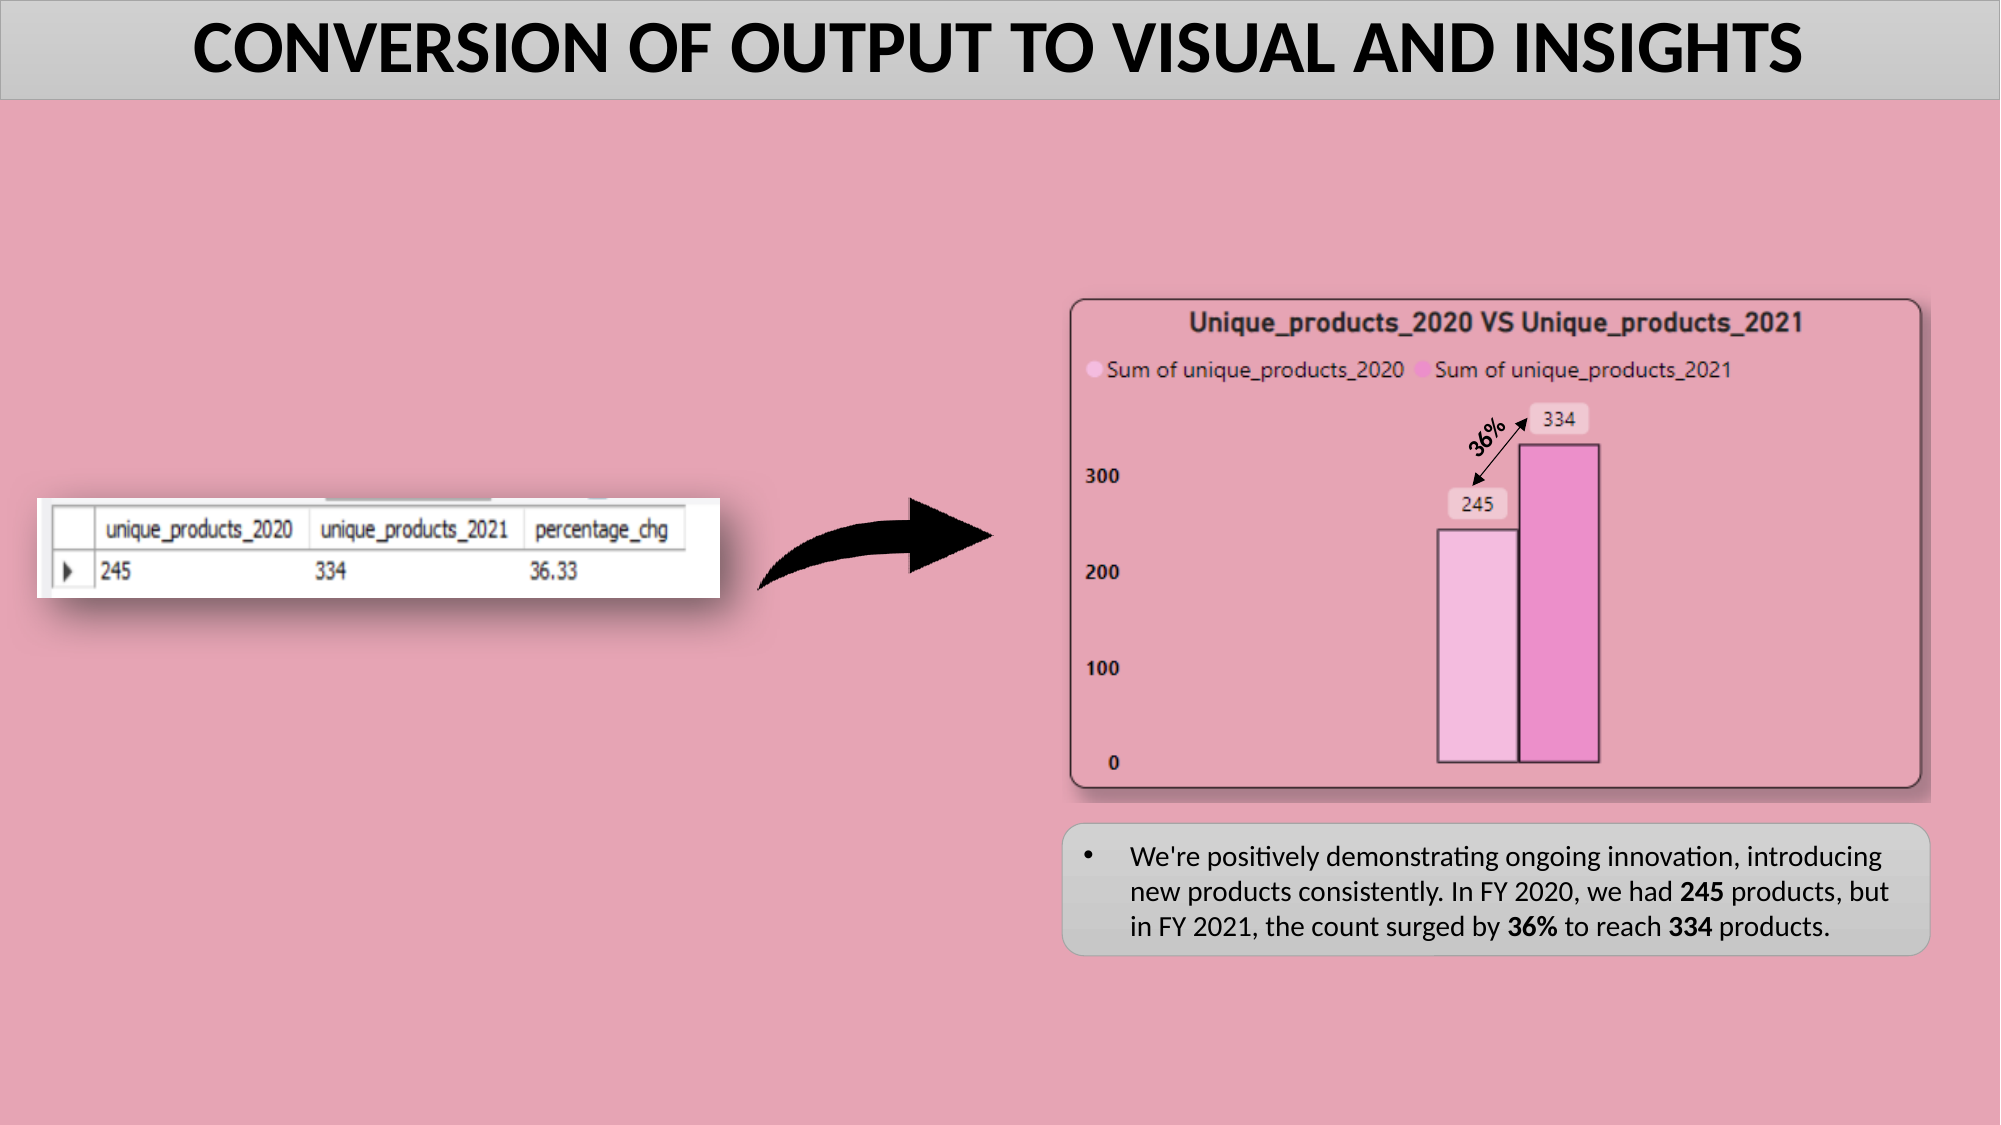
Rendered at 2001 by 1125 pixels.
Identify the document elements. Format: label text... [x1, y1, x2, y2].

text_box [1472, 417, 1528, 486]
title CONVERSION OF OUTPUT TO VISUAL AND INSIGHTS [0, 0, 2000, 100]
picture [734, 467, 1018, 619]
picture [37, 498, 720, 598]
text_box We're positively demonstrating ongoing innovation, introducing new products consistently. In FY 2020, we had 245 products, but in FY 2021, the count surged by 36% to reach 334 products. [1061, 822, 1931, 957]
picture [1062, 283, 1931, 803]
